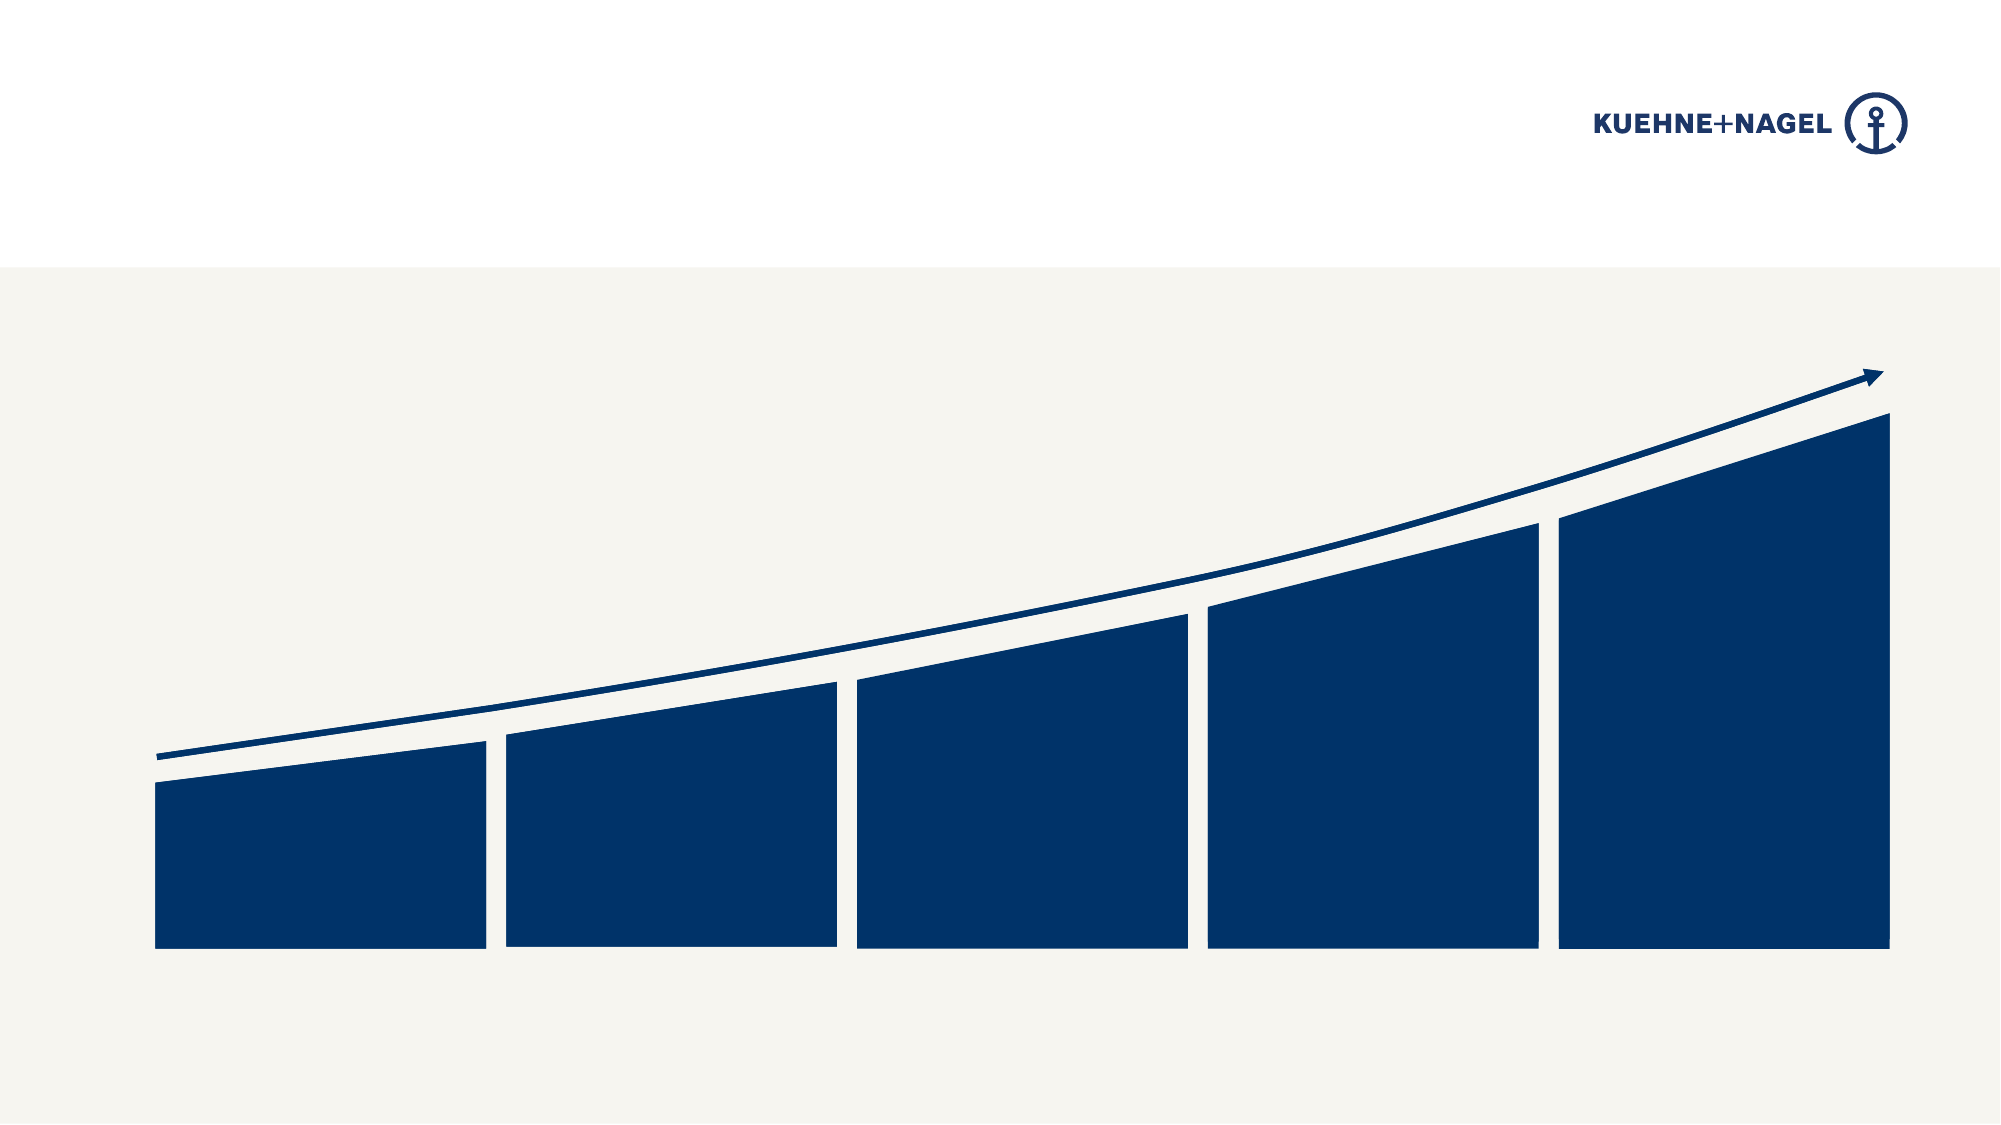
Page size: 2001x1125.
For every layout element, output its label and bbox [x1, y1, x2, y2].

text_box [156, 369, 1884, 758]
text_box [856, 612, 1189, 945]
text_box [505, 680, 839, 948]
text_box [154, 740, 488, 950]
text_box [1557, 411, 1891, 941]
text_box [1206, 521, 1540, 943]
